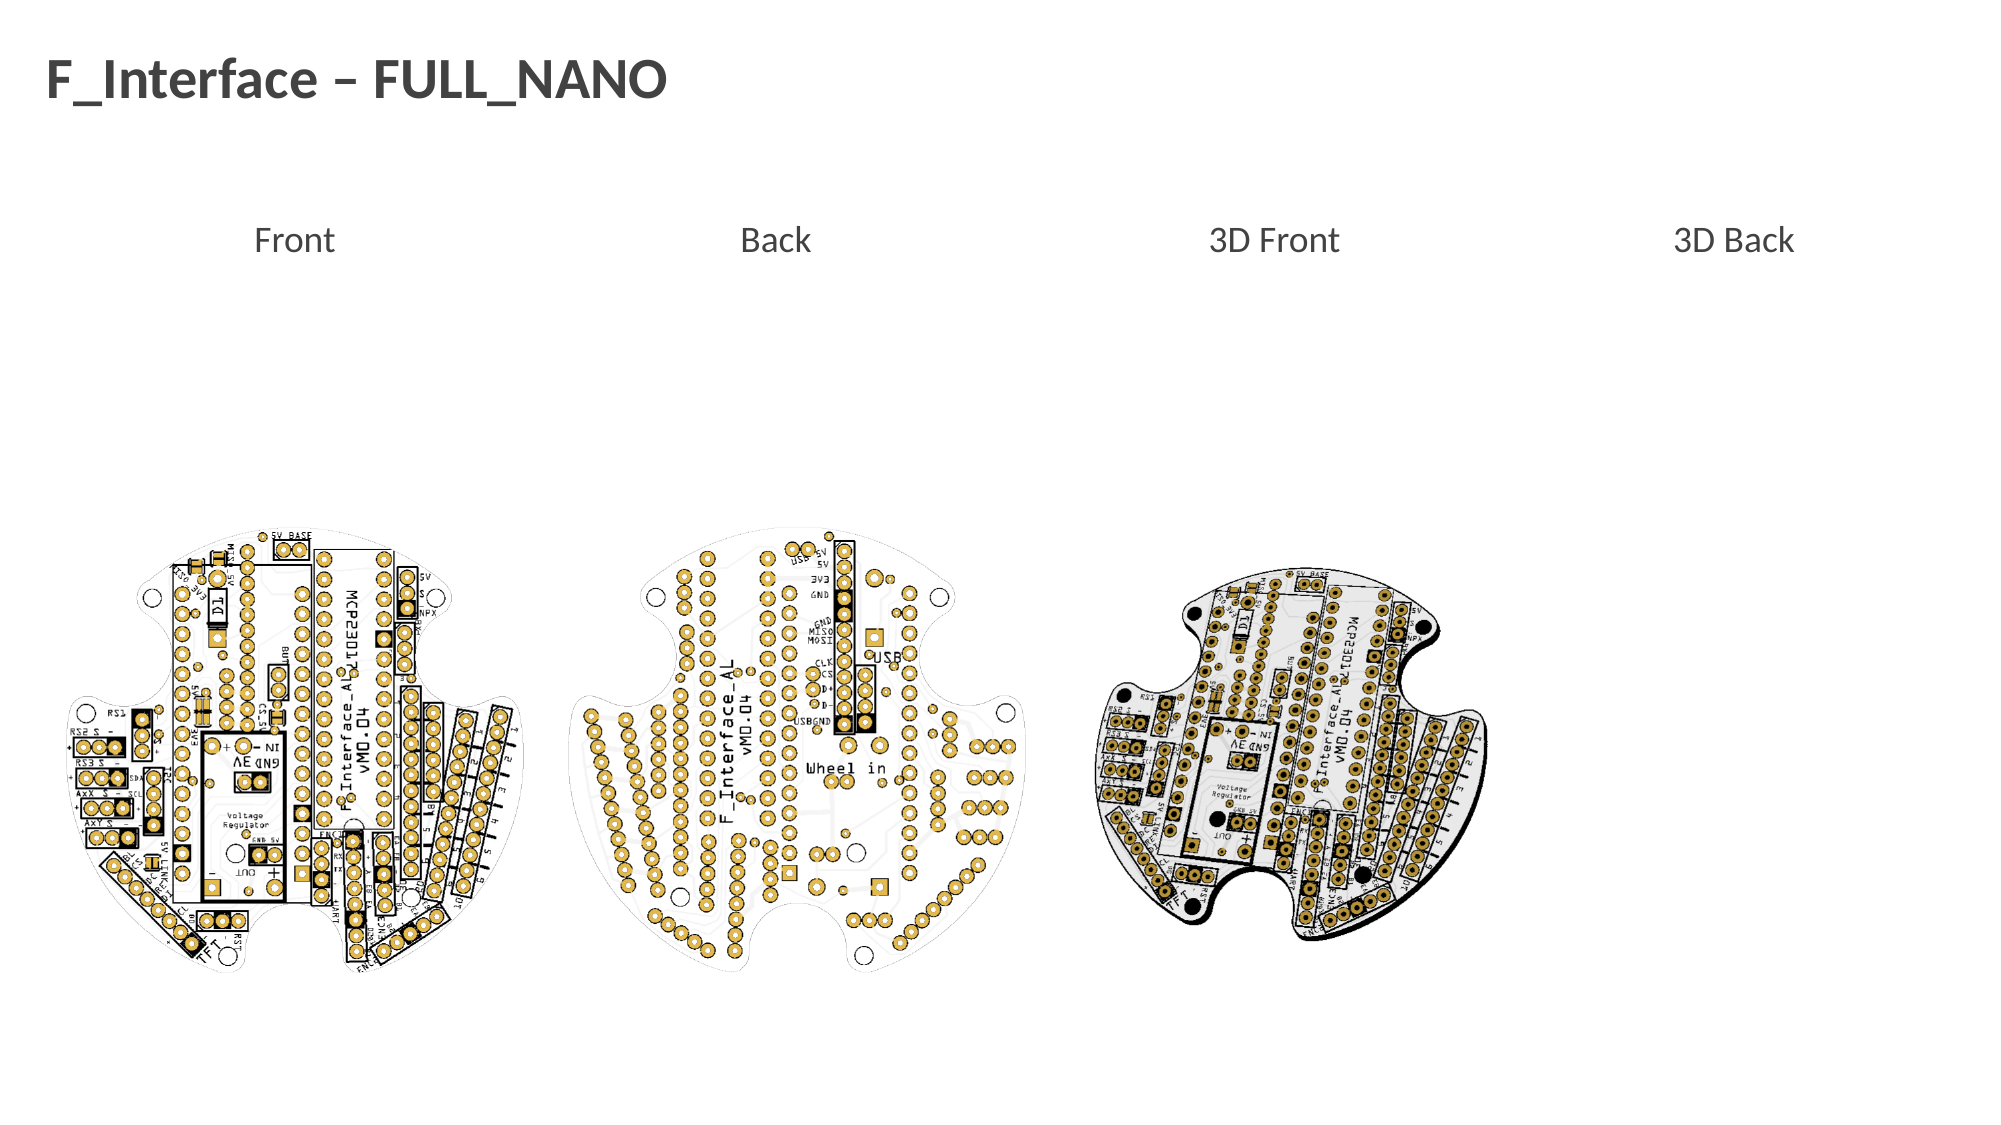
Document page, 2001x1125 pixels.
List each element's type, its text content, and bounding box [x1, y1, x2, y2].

text_box 3D Back [1658, 207, 1810, 268]
text_box 3D Front [1193, 207, 1356, 268]
text_box F_Interface – FULL_NANO [32, 33, 684, 118]
picture [1077, 556, 1499, 948]
picture [547, 522, 1039, 983]
text_box Front [239, 207, 351, 268]
text_box Back [725, 207, 827, 268]
picture [55, 524, 536, 982]
